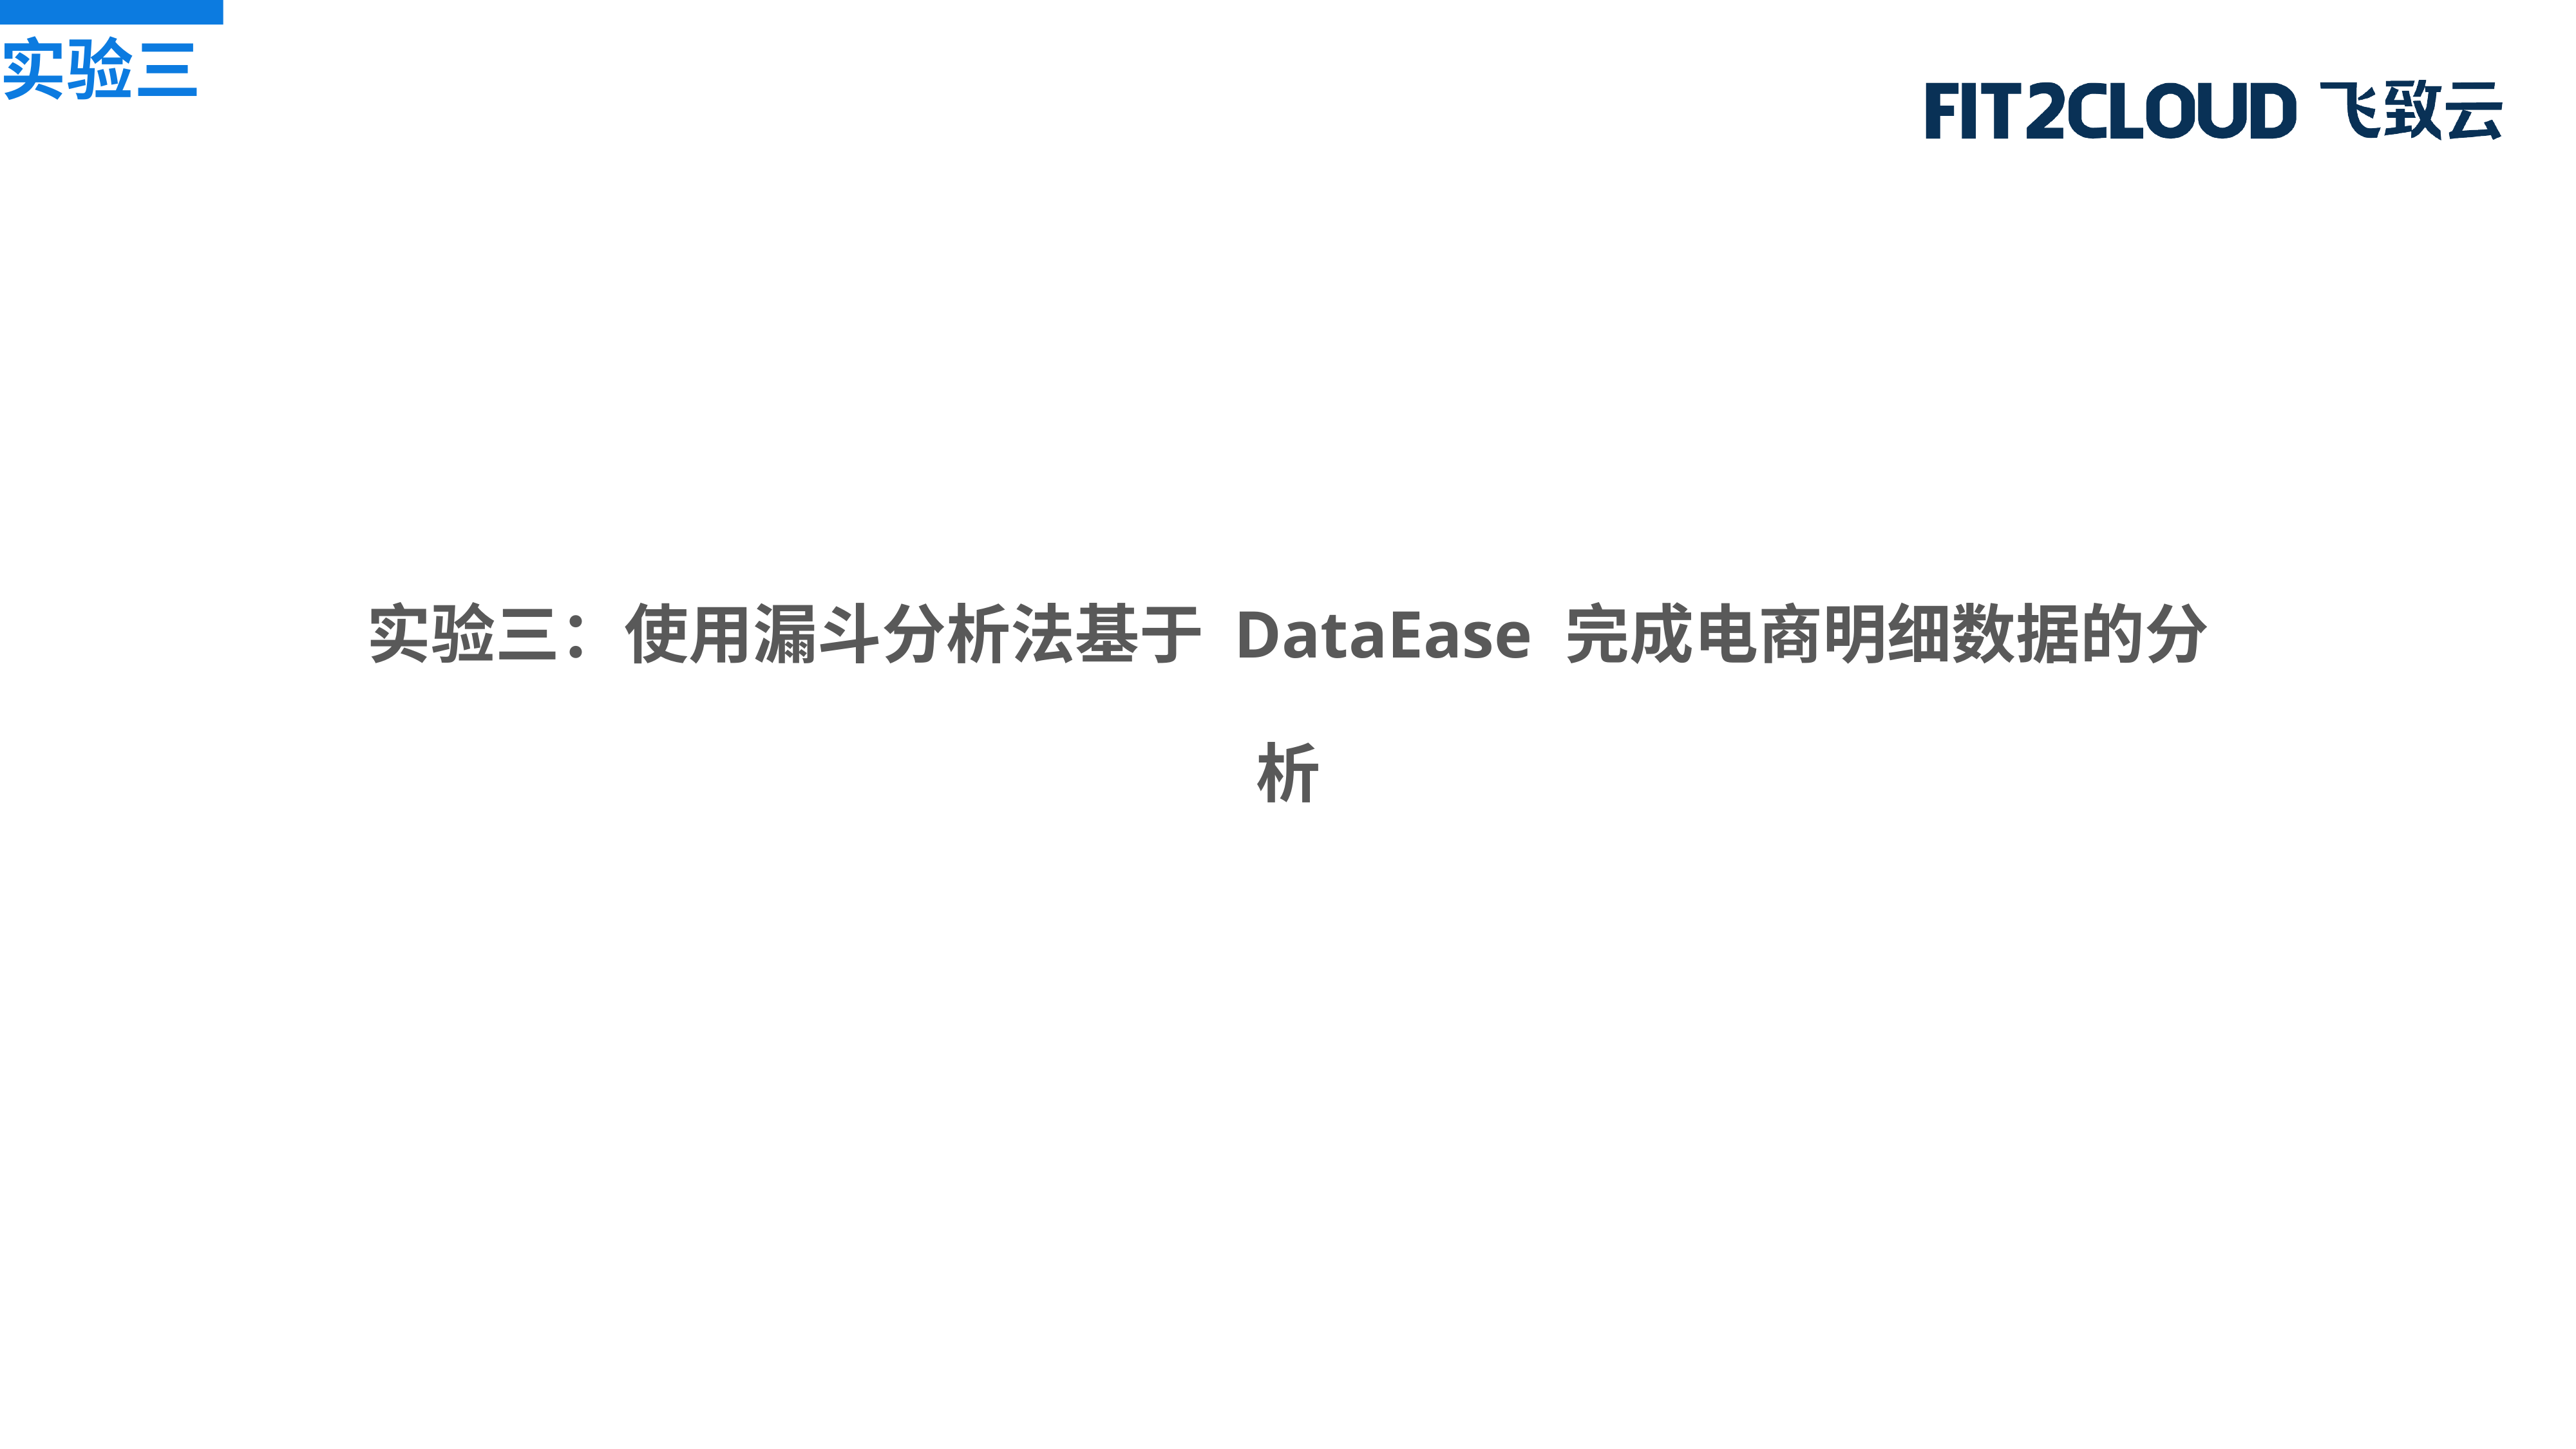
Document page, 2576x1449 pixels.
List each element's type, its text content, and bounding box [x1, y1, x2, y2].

picture [1926, 80, 2503, 140]
text_box 实验三 [0, 26, 244, 184]
text_box 实验三：使用漏斗分析法基于 DataEase 完成电商明细数据的分析 [332, 567, 2244, 775]
text_box [0, 0, 223, 25]
